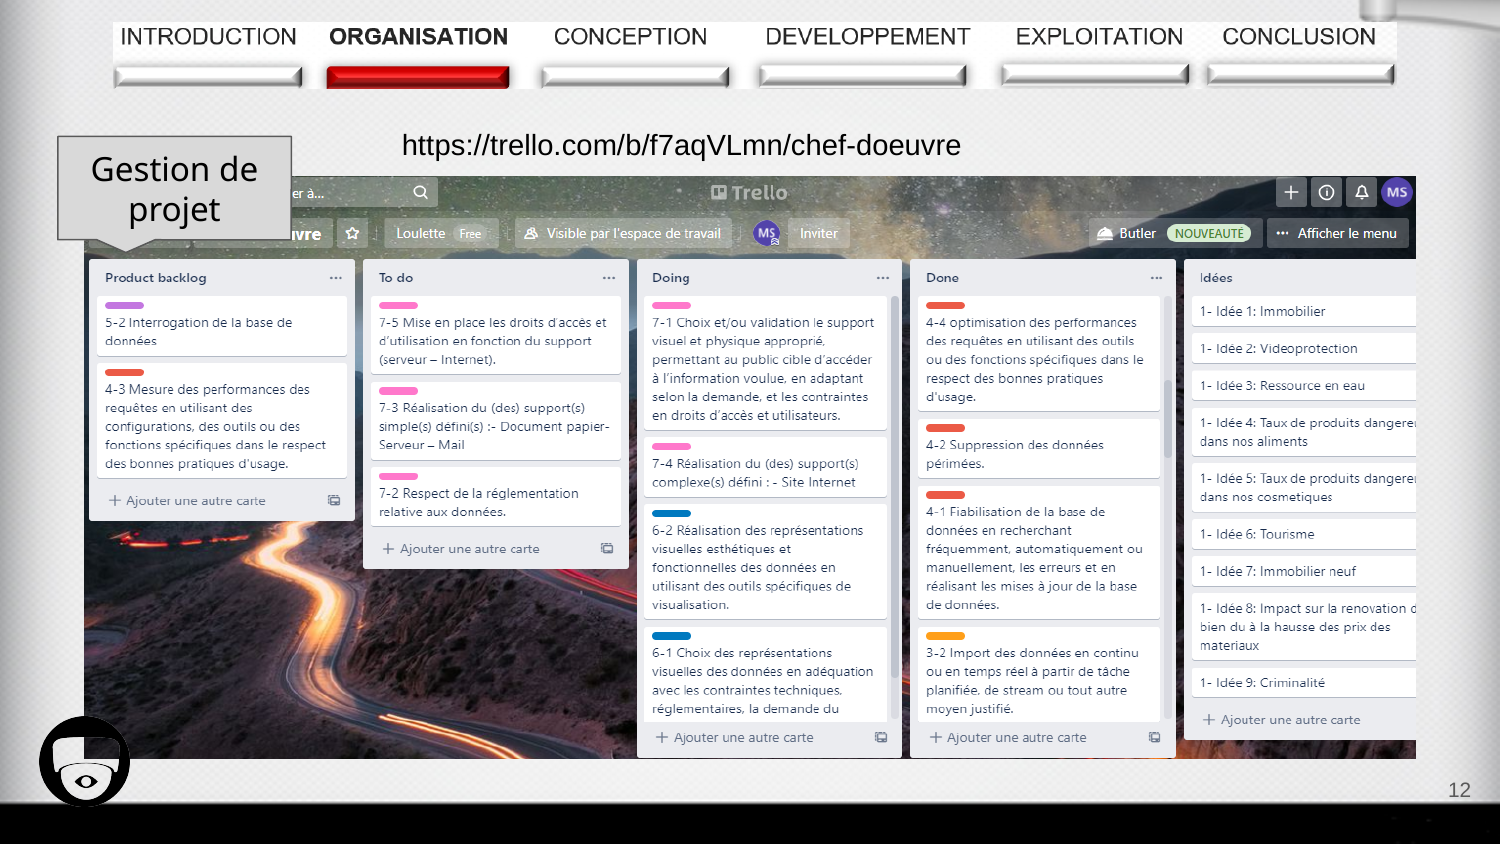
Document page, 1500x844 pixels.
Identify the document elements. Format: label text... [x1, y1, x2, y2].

picture [0, 0, 1500, 844]
text_box Gestion de projet [57, 136, 292, 240]
text_box https://trello.com/b/f7aqVLmn/chef-doeuvre [386, 111, 1173, 175]
slide_number ‹#› [1396, 756, 1487, 821]
